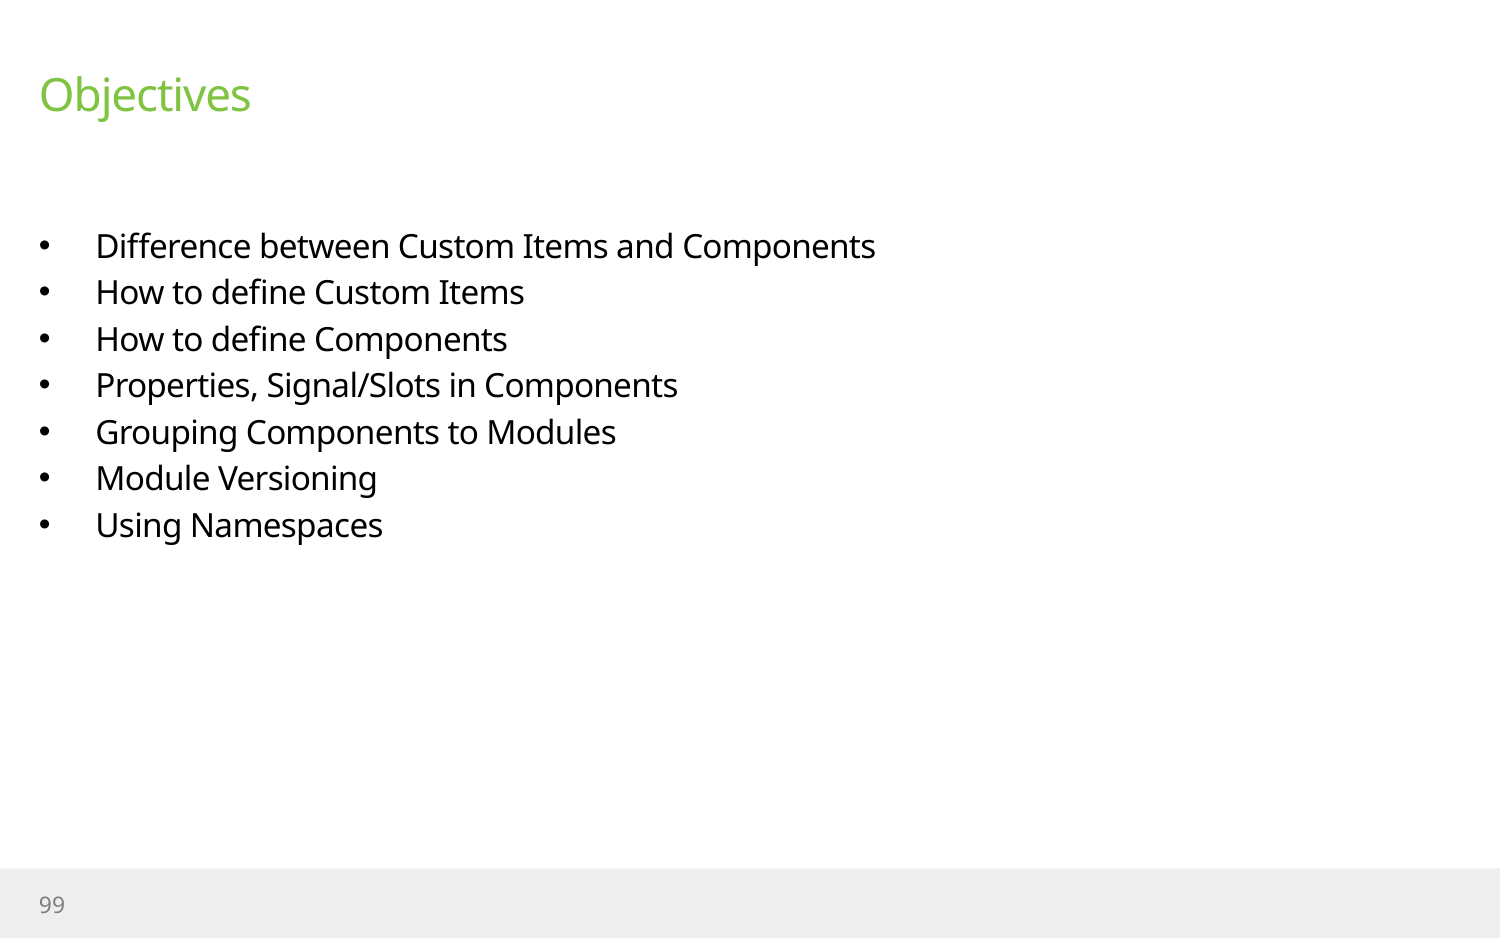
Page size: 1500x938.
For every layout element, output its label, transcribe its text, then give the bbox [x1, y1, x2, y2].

title Objectives [39, 66, 1052, 196]
list Difference between Custom Items and Components How to define Custom Items How to define Components Properties, Signal/Slots in Components Grouping Components to Modules Module Versioning Using Namespaces [39, 224, 1272, 846]
slide_number 99 [39, 892, 410, 921]
